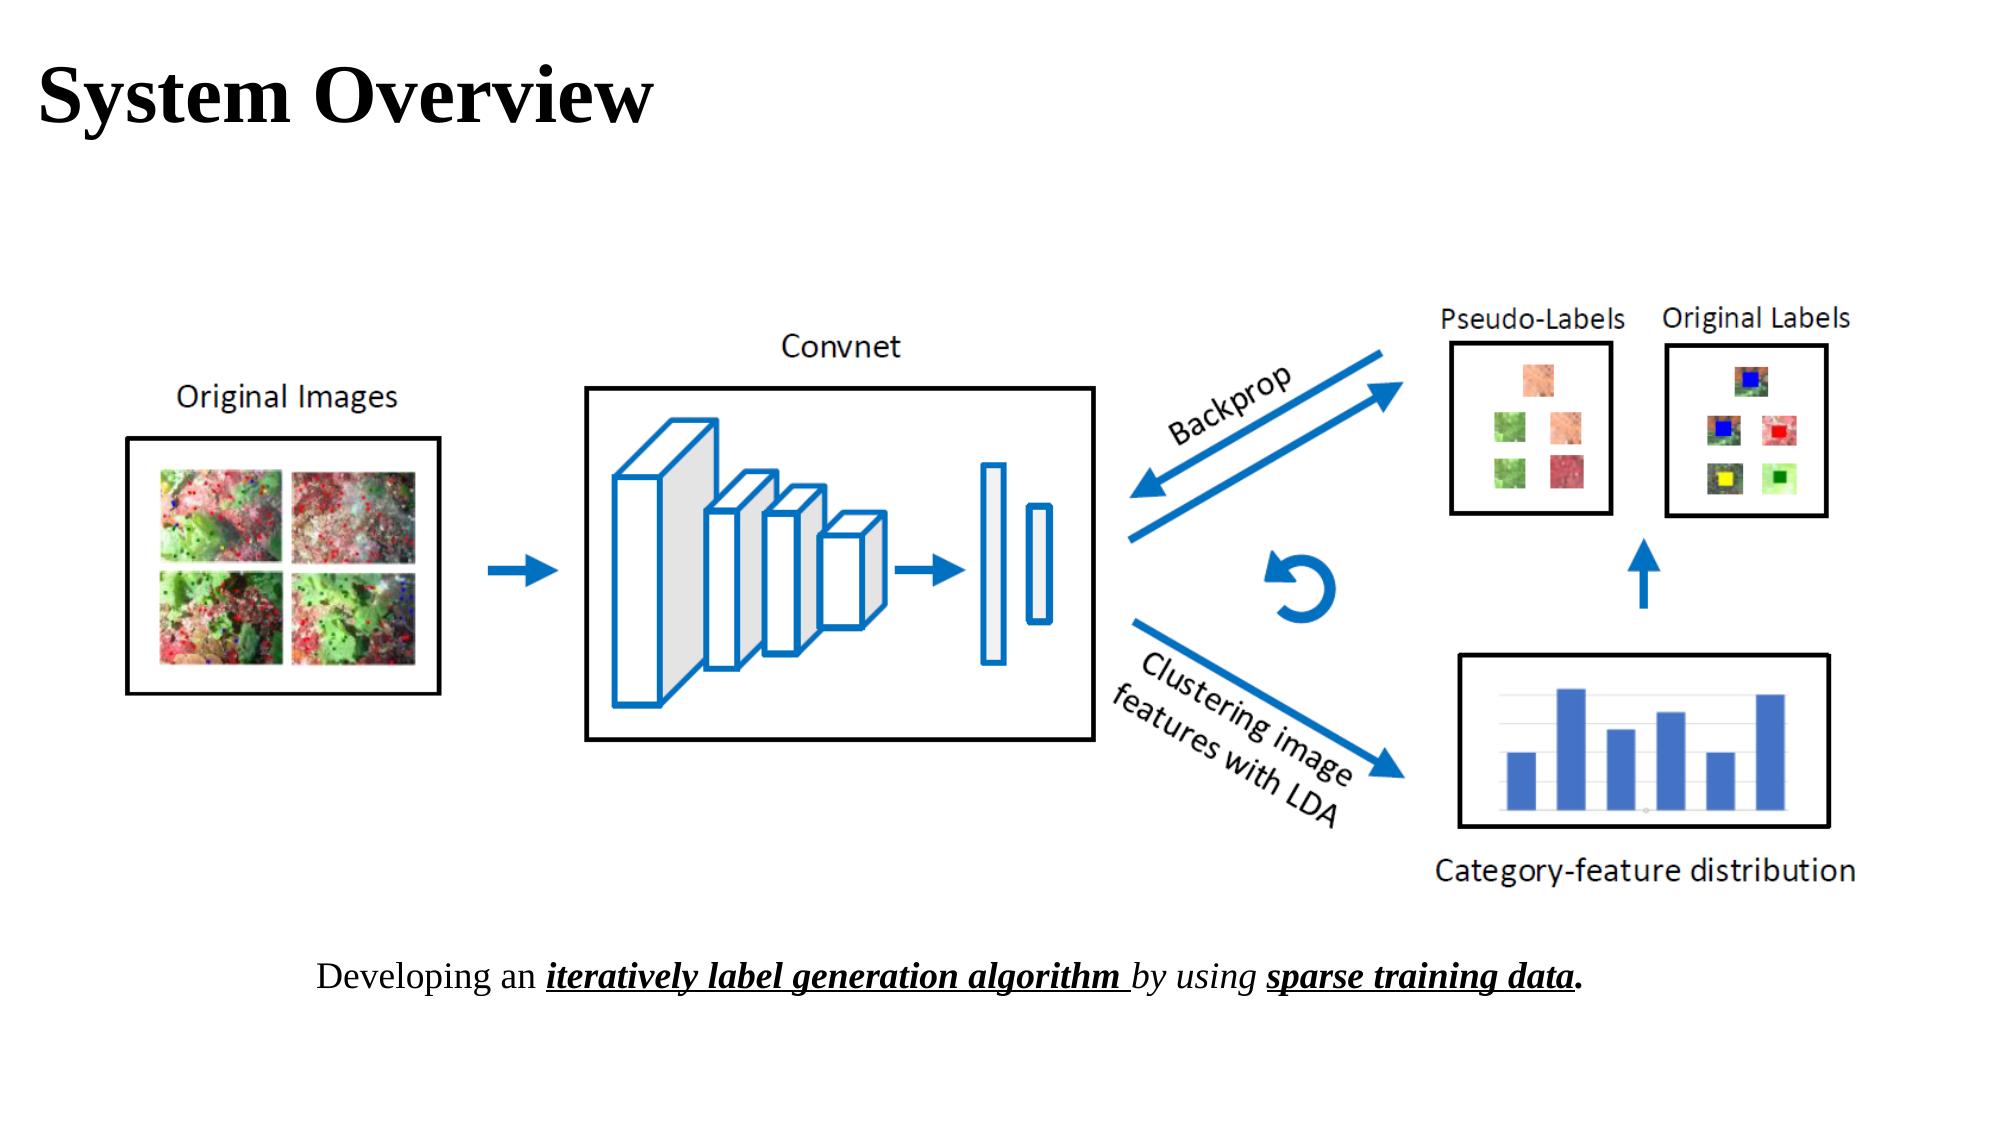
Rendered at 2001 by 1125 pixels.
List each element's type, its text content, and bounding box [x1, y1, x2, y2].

picture [118, 298, 1880, 910]
title System Overview [22, 0, 1748, 204]
text_box Developing an iteratively label generation algorithm by using sparse training data. [301, 943, 1653, 1004]
